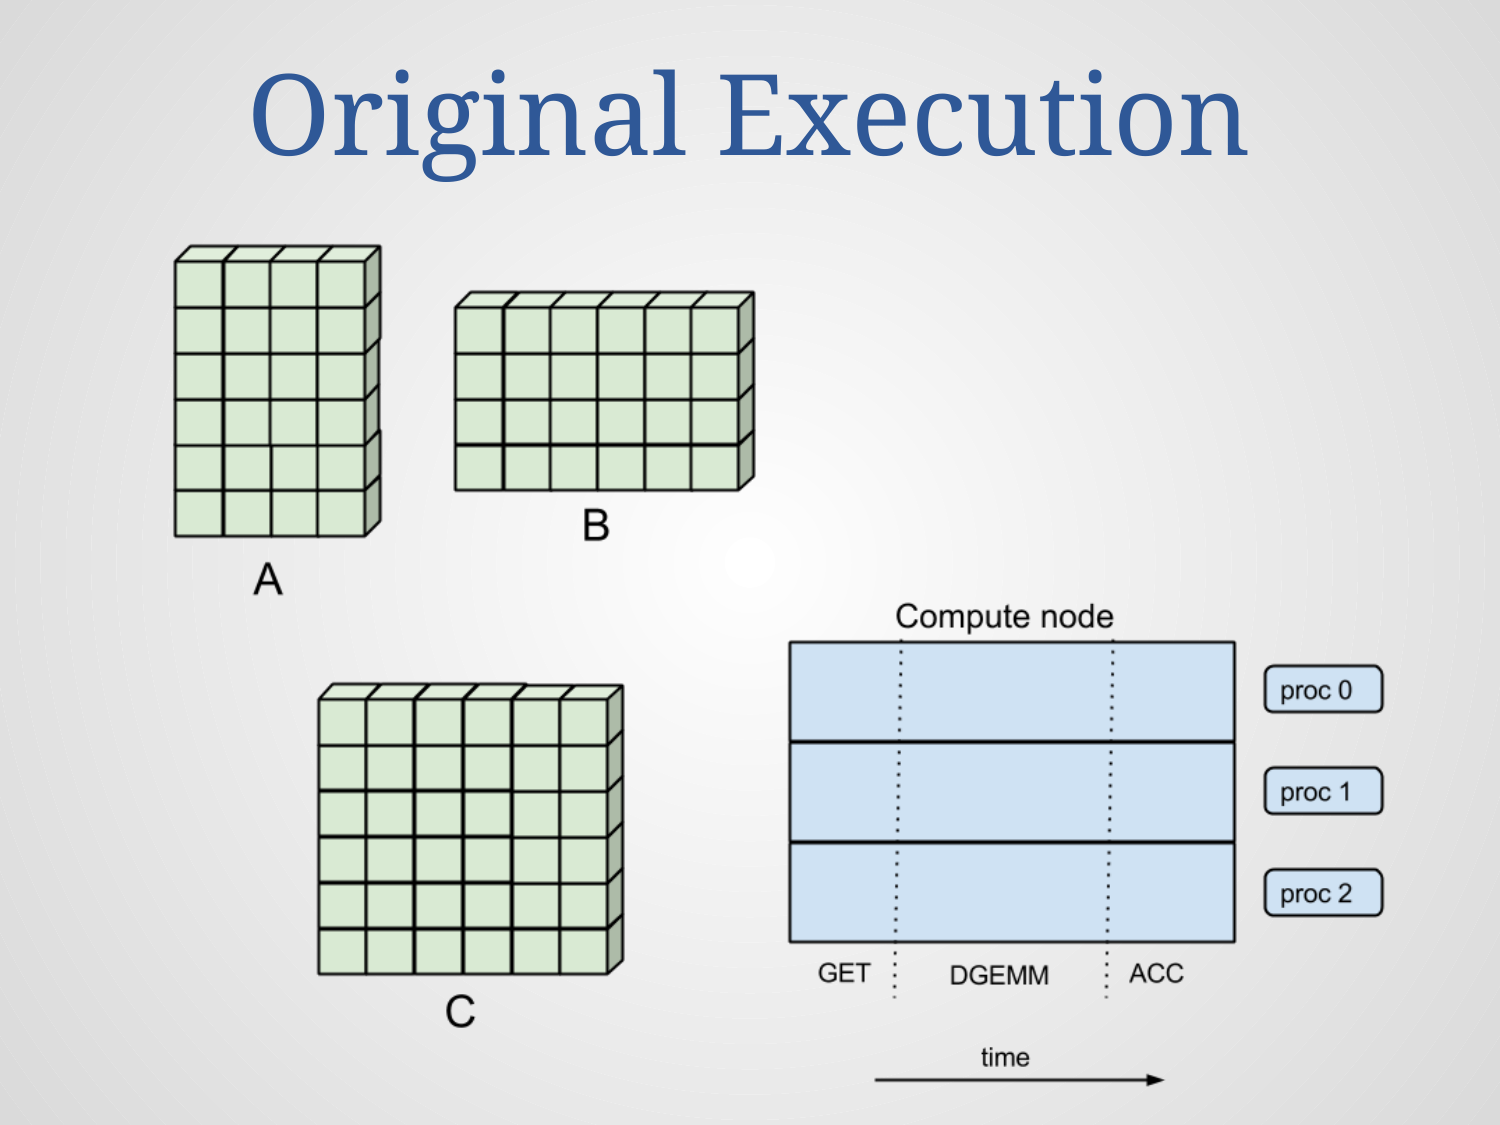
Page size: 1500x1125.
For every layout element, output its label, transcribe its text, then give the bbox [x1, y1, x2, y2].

picture [79, 109, 1418, 1113]
text_box Original Execution [74, 50, 1425, 313]
